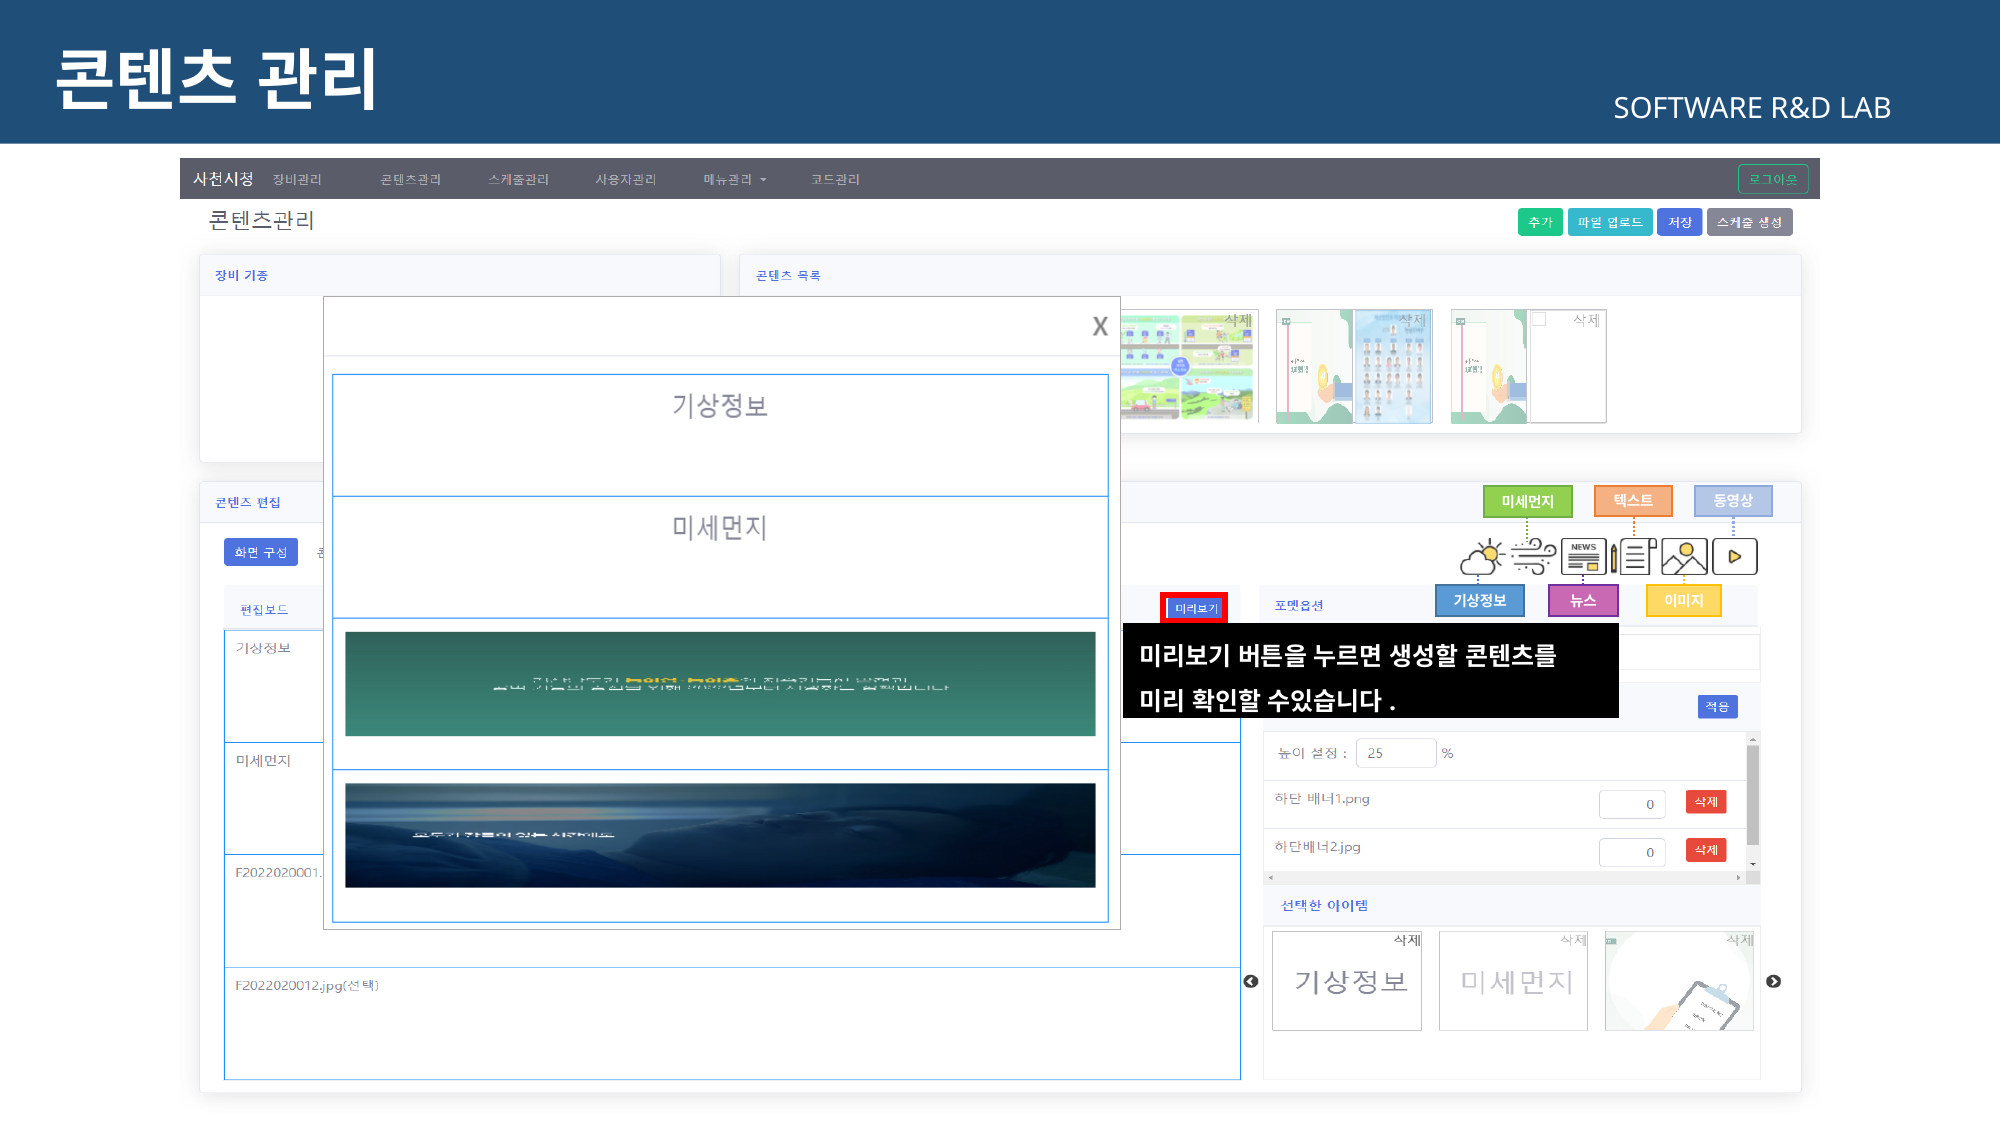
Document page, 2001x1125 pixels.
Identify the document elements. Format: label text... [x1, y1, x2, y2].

text_box SOFTWARE R&D LAB [1598, 82, 1977, 133]
text_box 콘텐츠 관리 [39, 31, 1430, 126]
picture [221, 296, 1787, 1086]
text_box [0, 0, 2000, 144]
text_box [180, 158, 1820, 1113]
